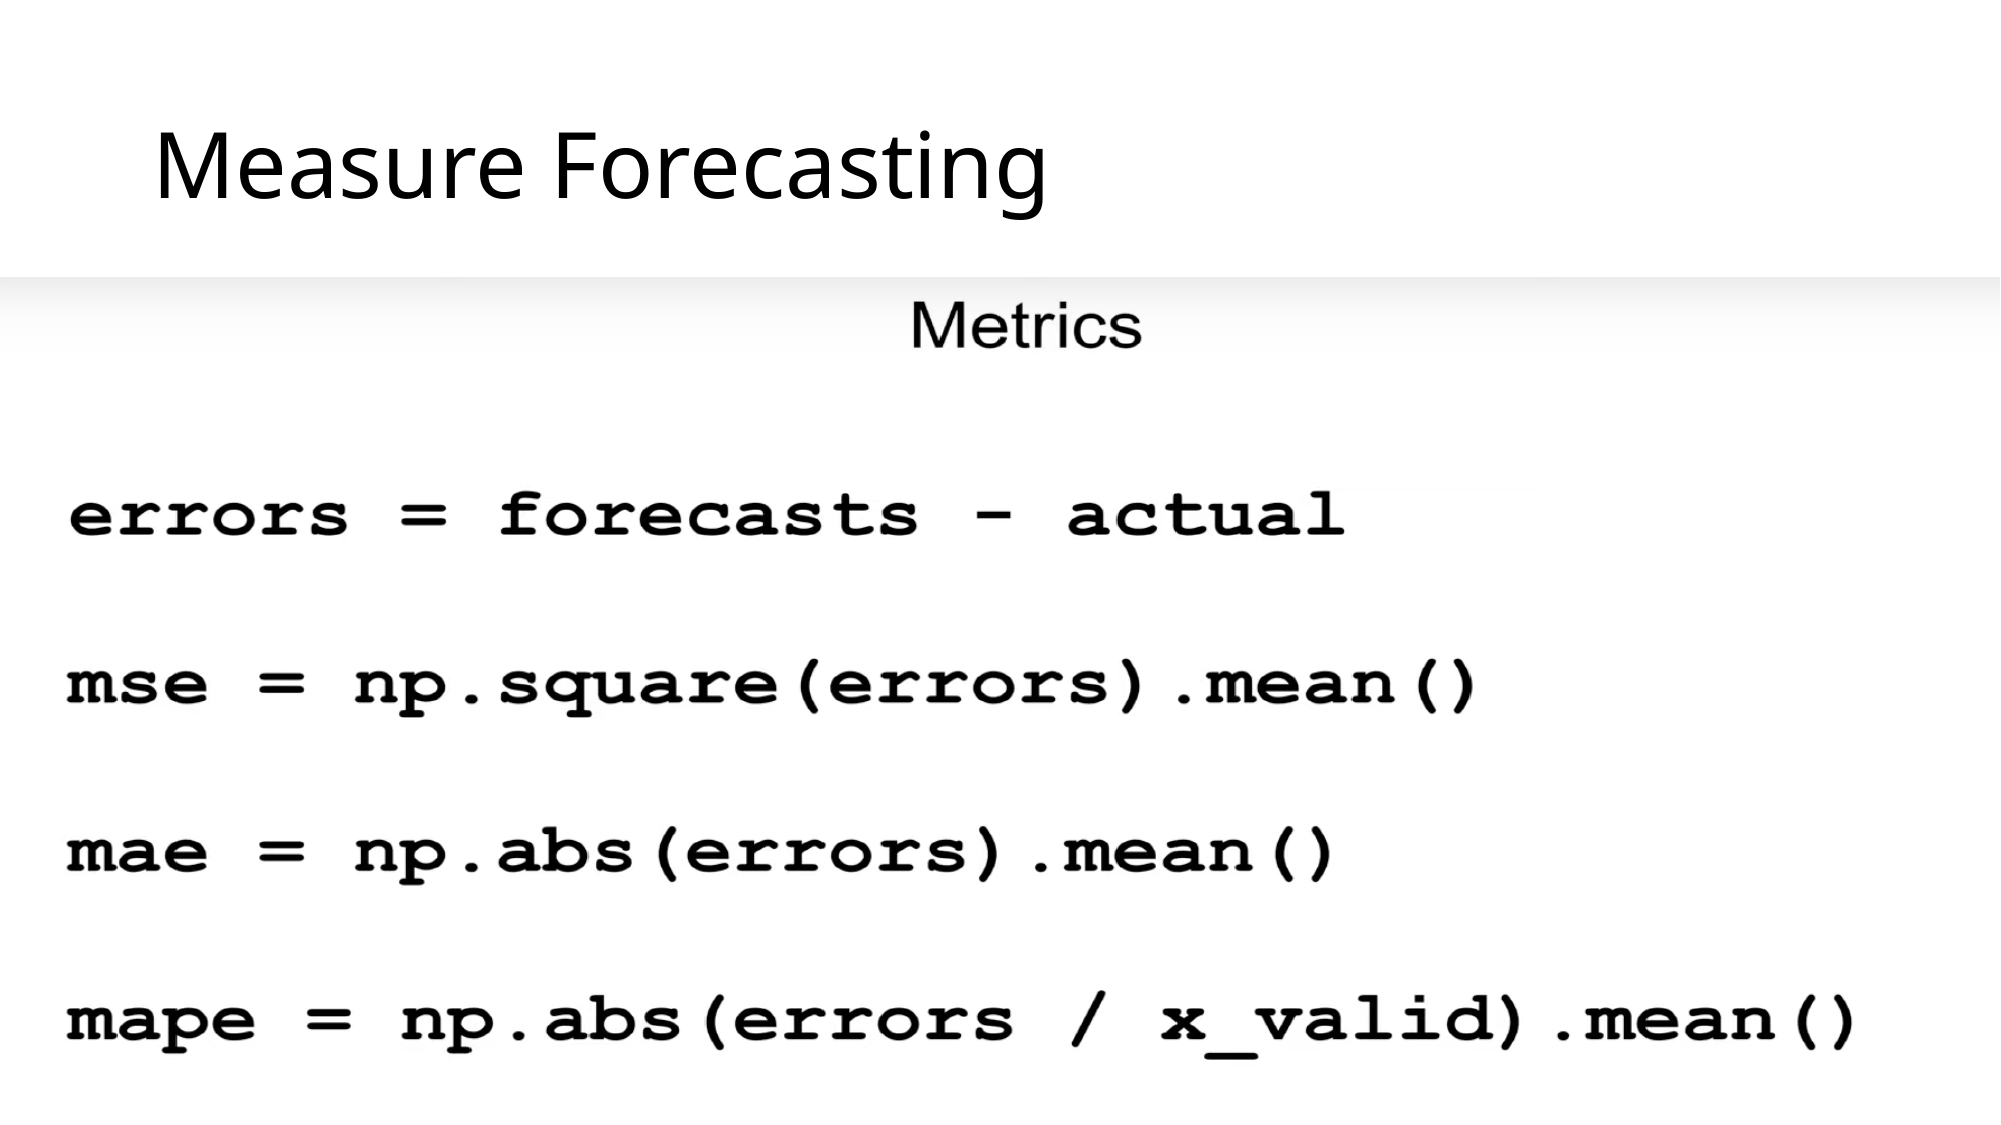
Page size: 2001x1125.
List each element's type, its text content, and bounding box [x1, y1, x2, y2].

picture [0, 277, 2000, 1125]
title Measure Forecasting [137, 59, 1863, 277]
